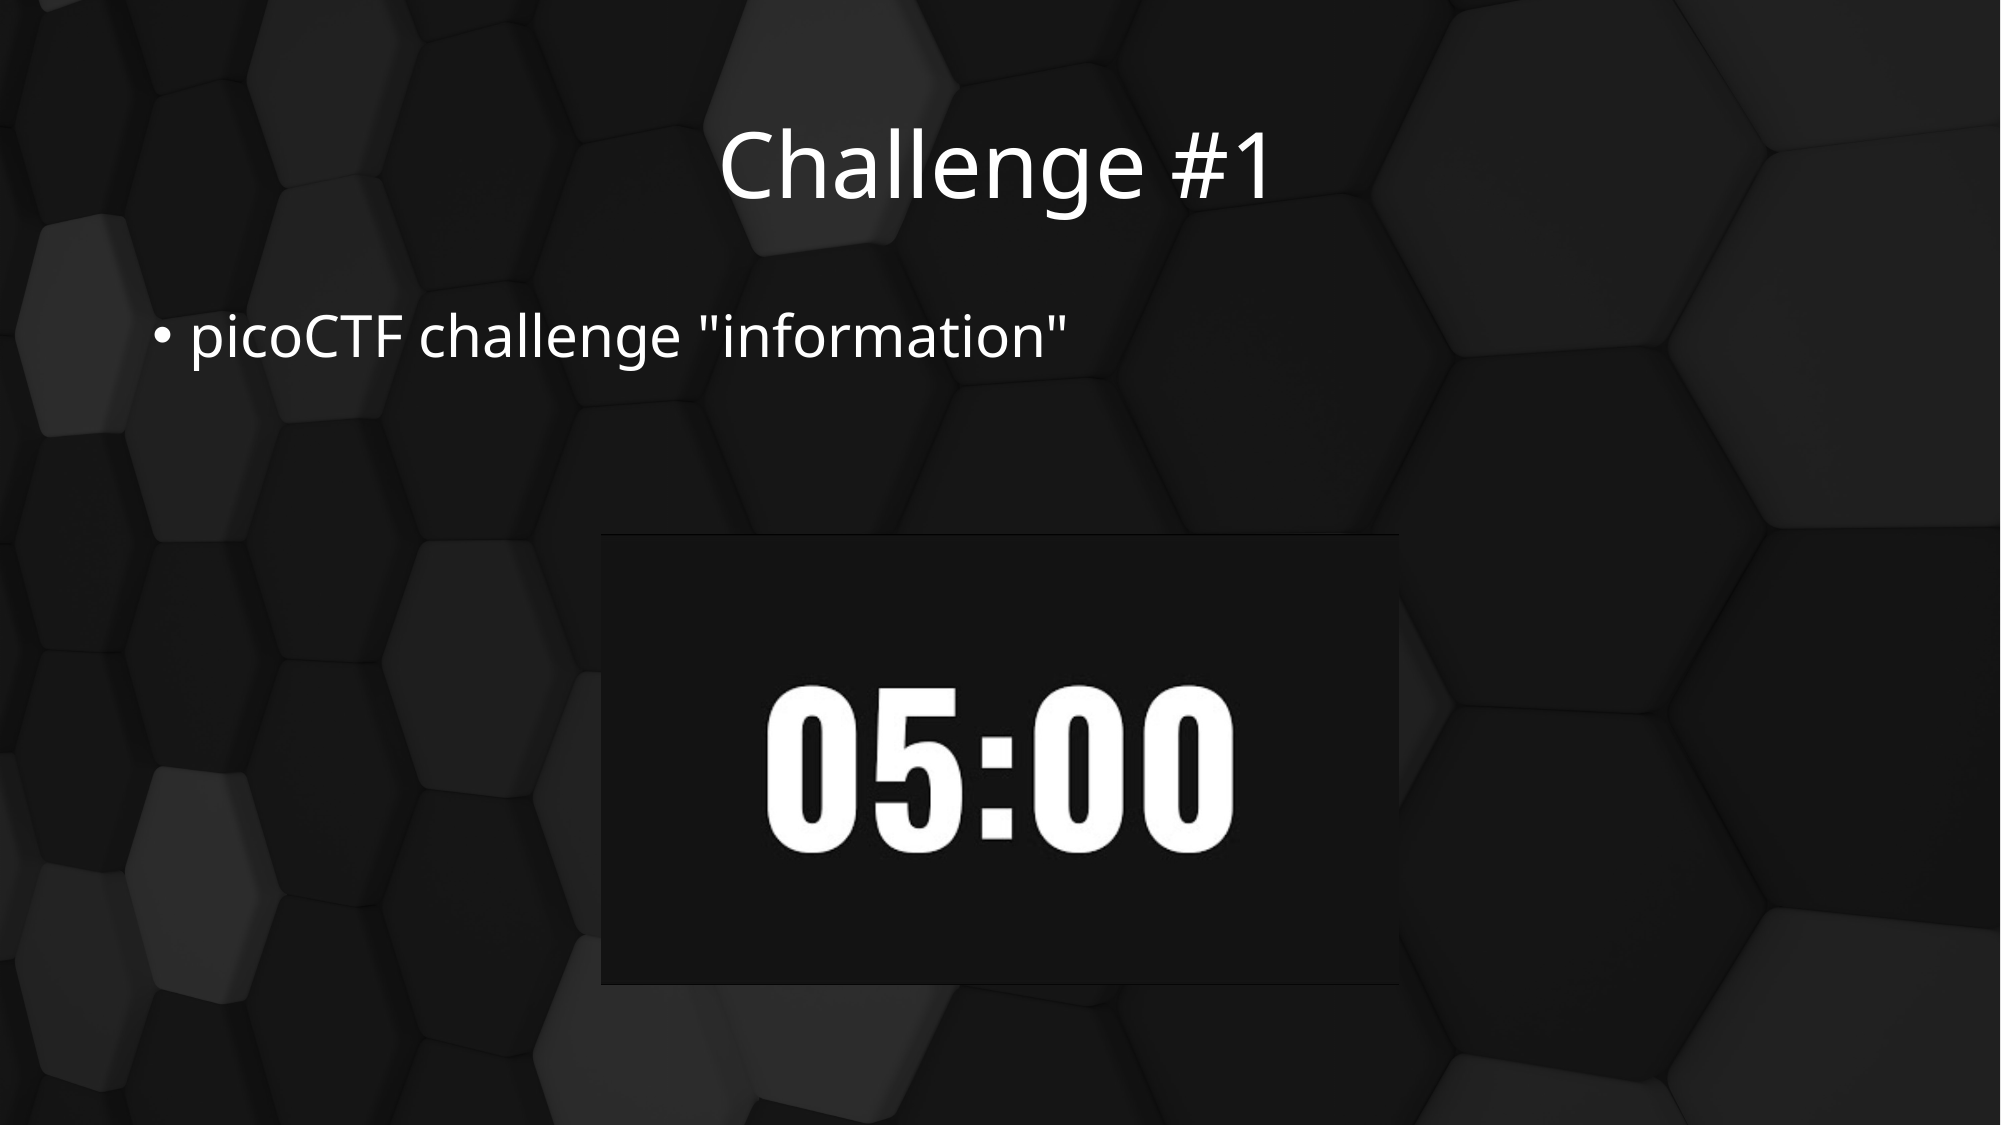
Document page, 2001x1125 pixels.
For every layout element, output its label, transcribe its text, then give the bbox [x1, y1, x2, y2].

title Challenge #1 [137, 59, 1863, 278]
list picoCTF challenge "information" [137, 299, 1863, 1014]
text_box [599, 533, 1400, 986]
picture [0, 0, 2001, 1125]
